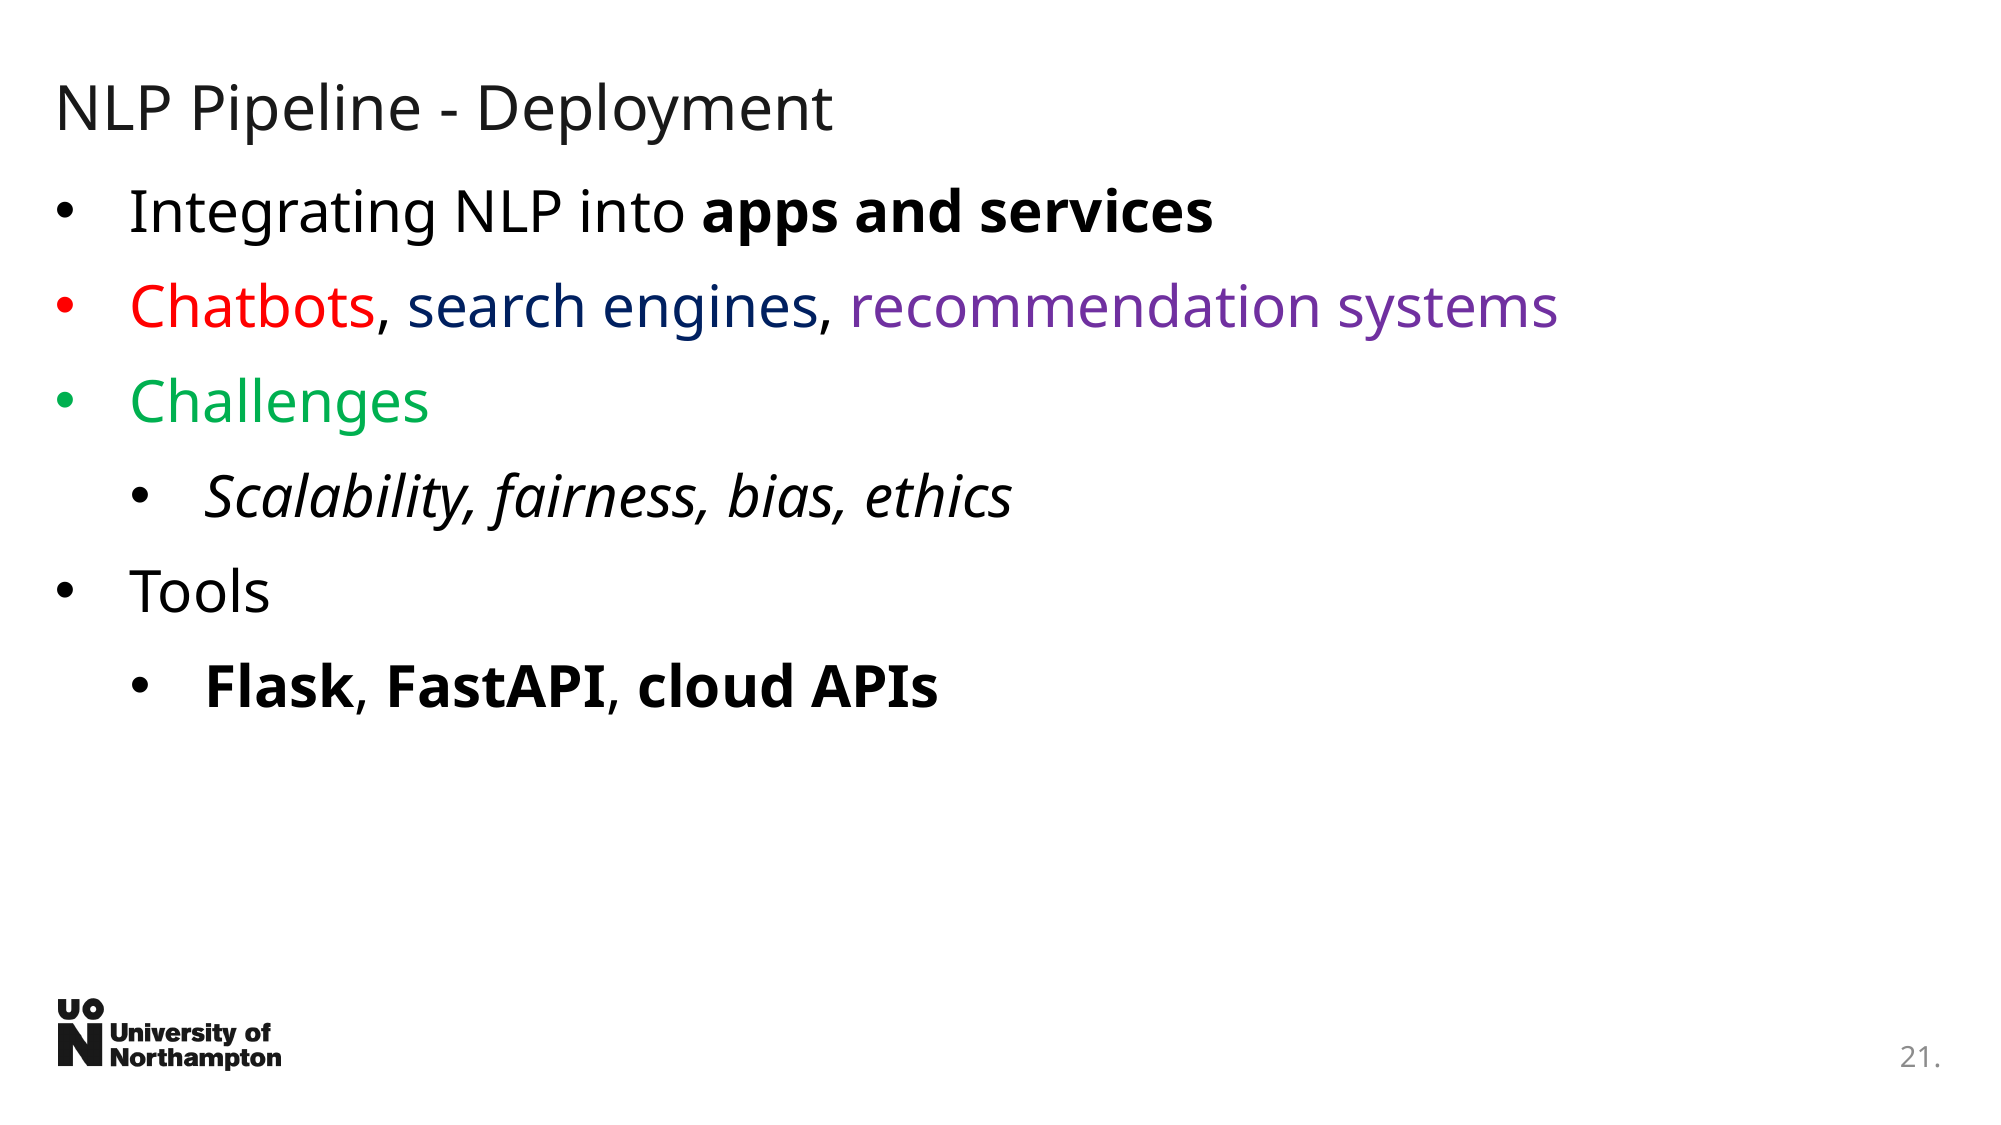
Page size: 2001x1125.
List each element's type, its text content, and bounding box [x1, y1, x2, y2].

title NLP Pipeline - Deployment [39, 69, 1765, 167]
picture [58, 998, 281, 1071]
slide_number 21. [1743, 1027, 1957, 1087]
text_box Integrating NLP into apps and services Chatbots, search engines, recommendation systems Challenges Scalability, fairness, bias, ethics Tools Flask, FastAPI, cloud APIs [39, 167, 1914, 910]
